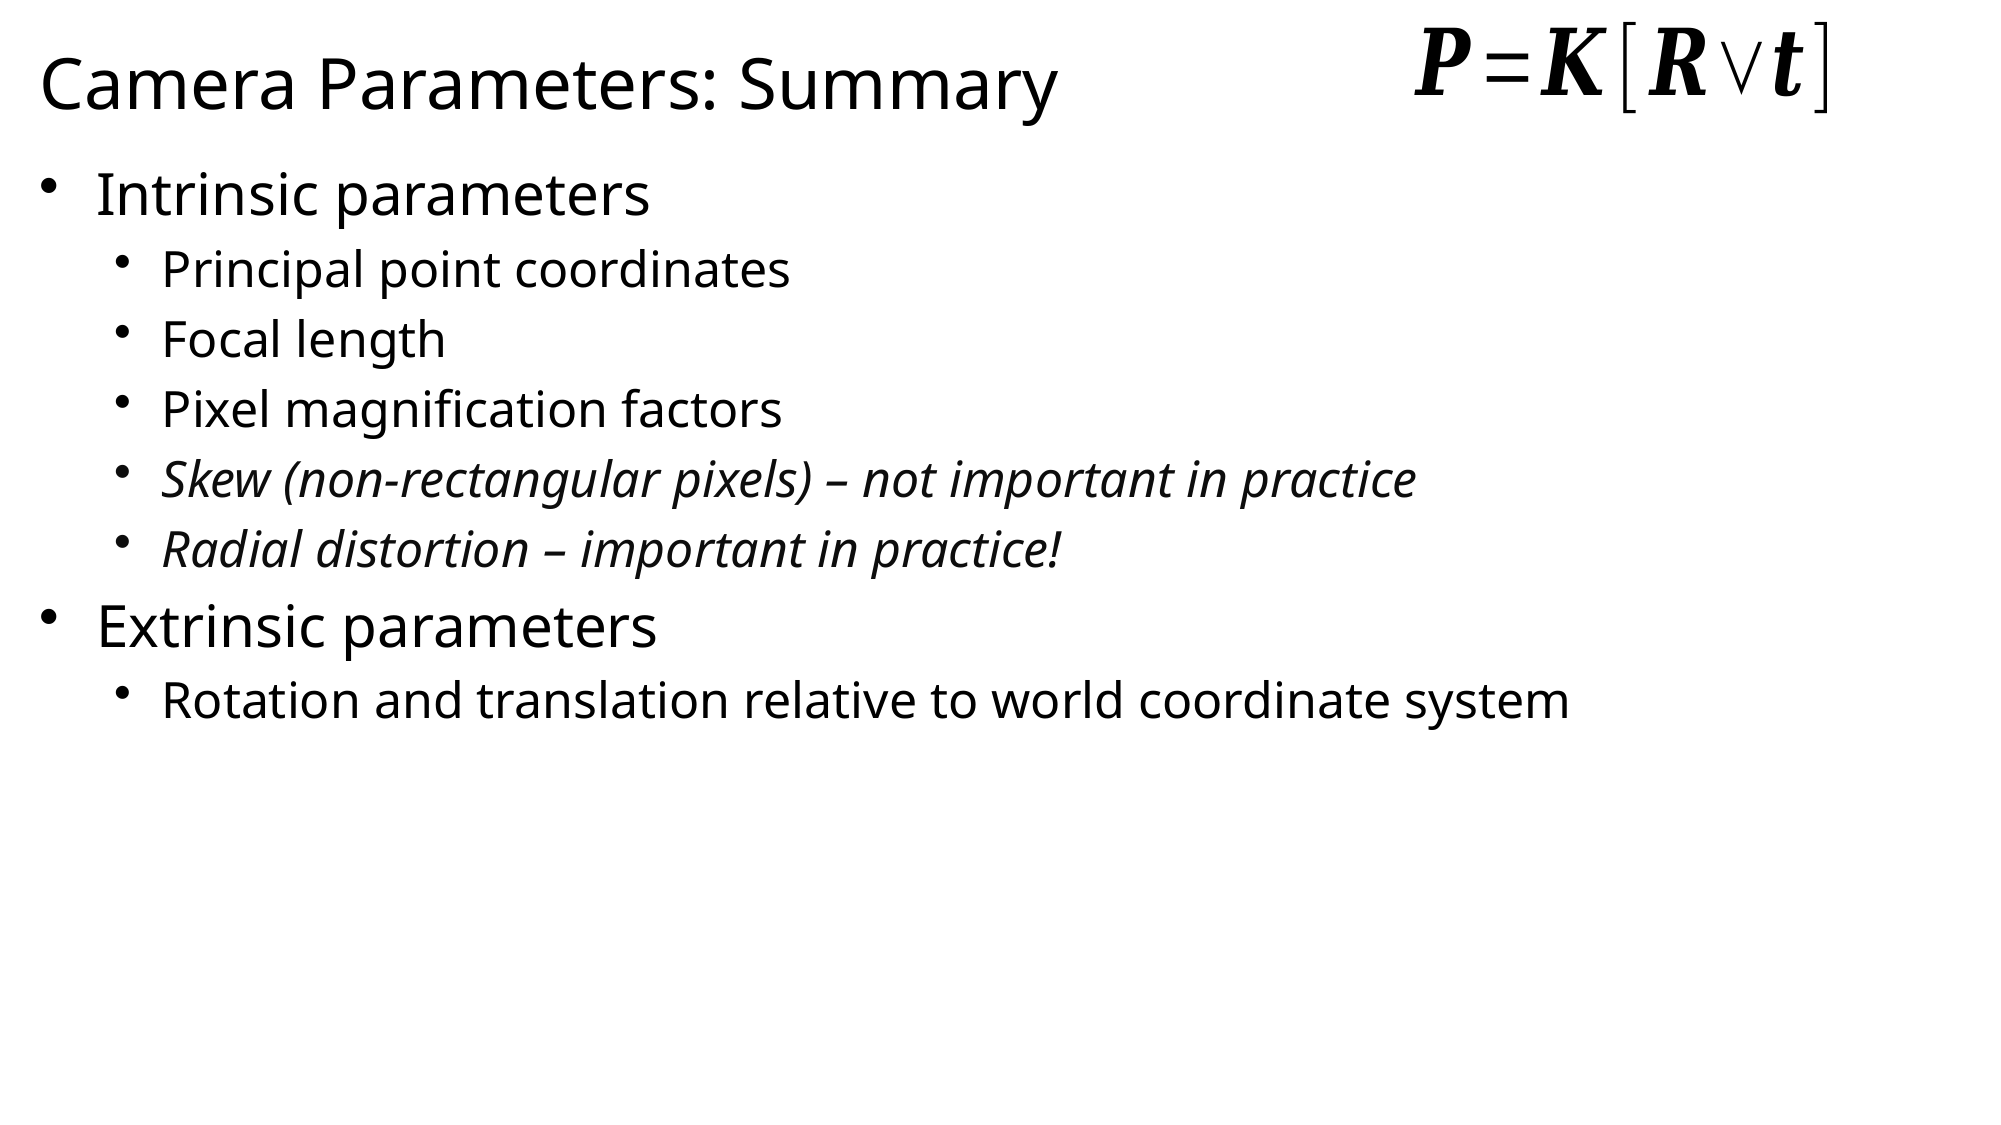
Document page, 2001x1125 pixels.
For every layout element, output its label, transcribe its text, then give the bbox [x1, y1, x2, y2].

list Intrinsic parameters Principal point coordinates Focal length Pixel magnification factors Skew (non-rectangular pixels) – not important in practice Radial distortion – important in practice! Extrinsic parameters Rotation and translation relative to world coordinate system [24, 149, 1976, 1013]
title Camera Parameters: Summary [24, 12, 1976, 149]
